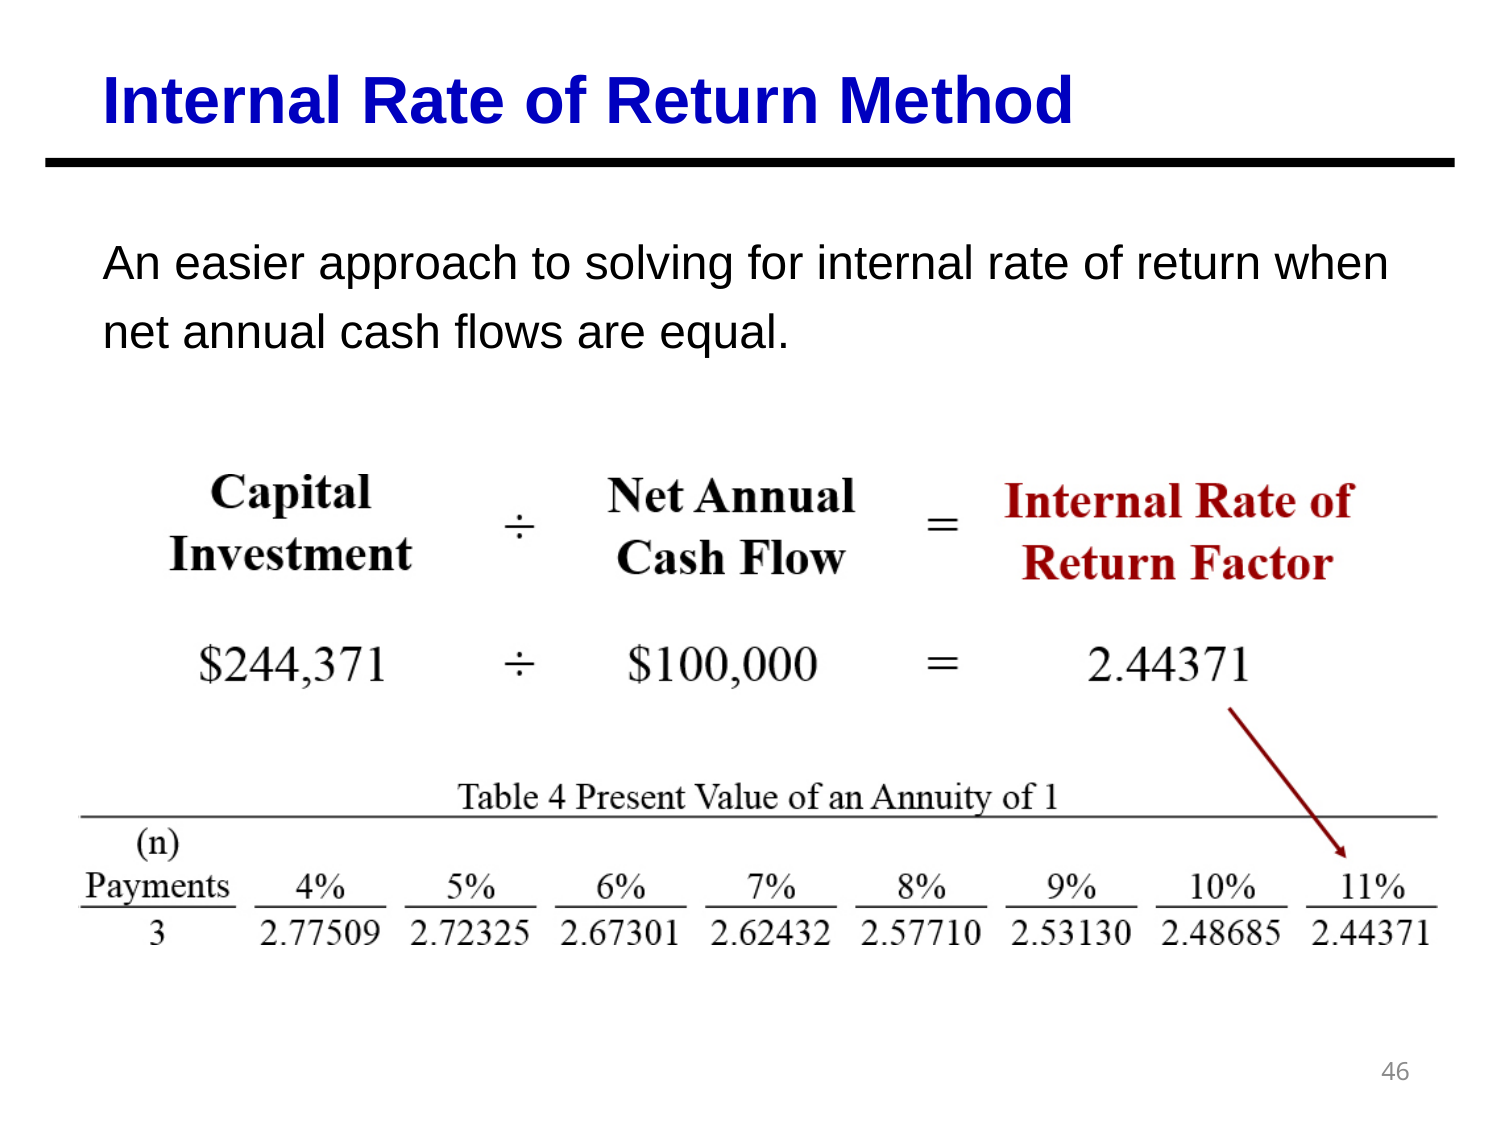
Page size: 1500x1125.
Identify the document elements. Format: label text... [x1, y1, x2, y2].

text_box An easier approach to solving for internal rate of return when net annual cash flows are equal. [87, 212, 1450, 366]
picture [78, 474, 1438, 946]
text_box Internal Rate of Return Method [87, 50, 1338, 142]
slide_number 46 [1074, 1042, 1425, 1103]
